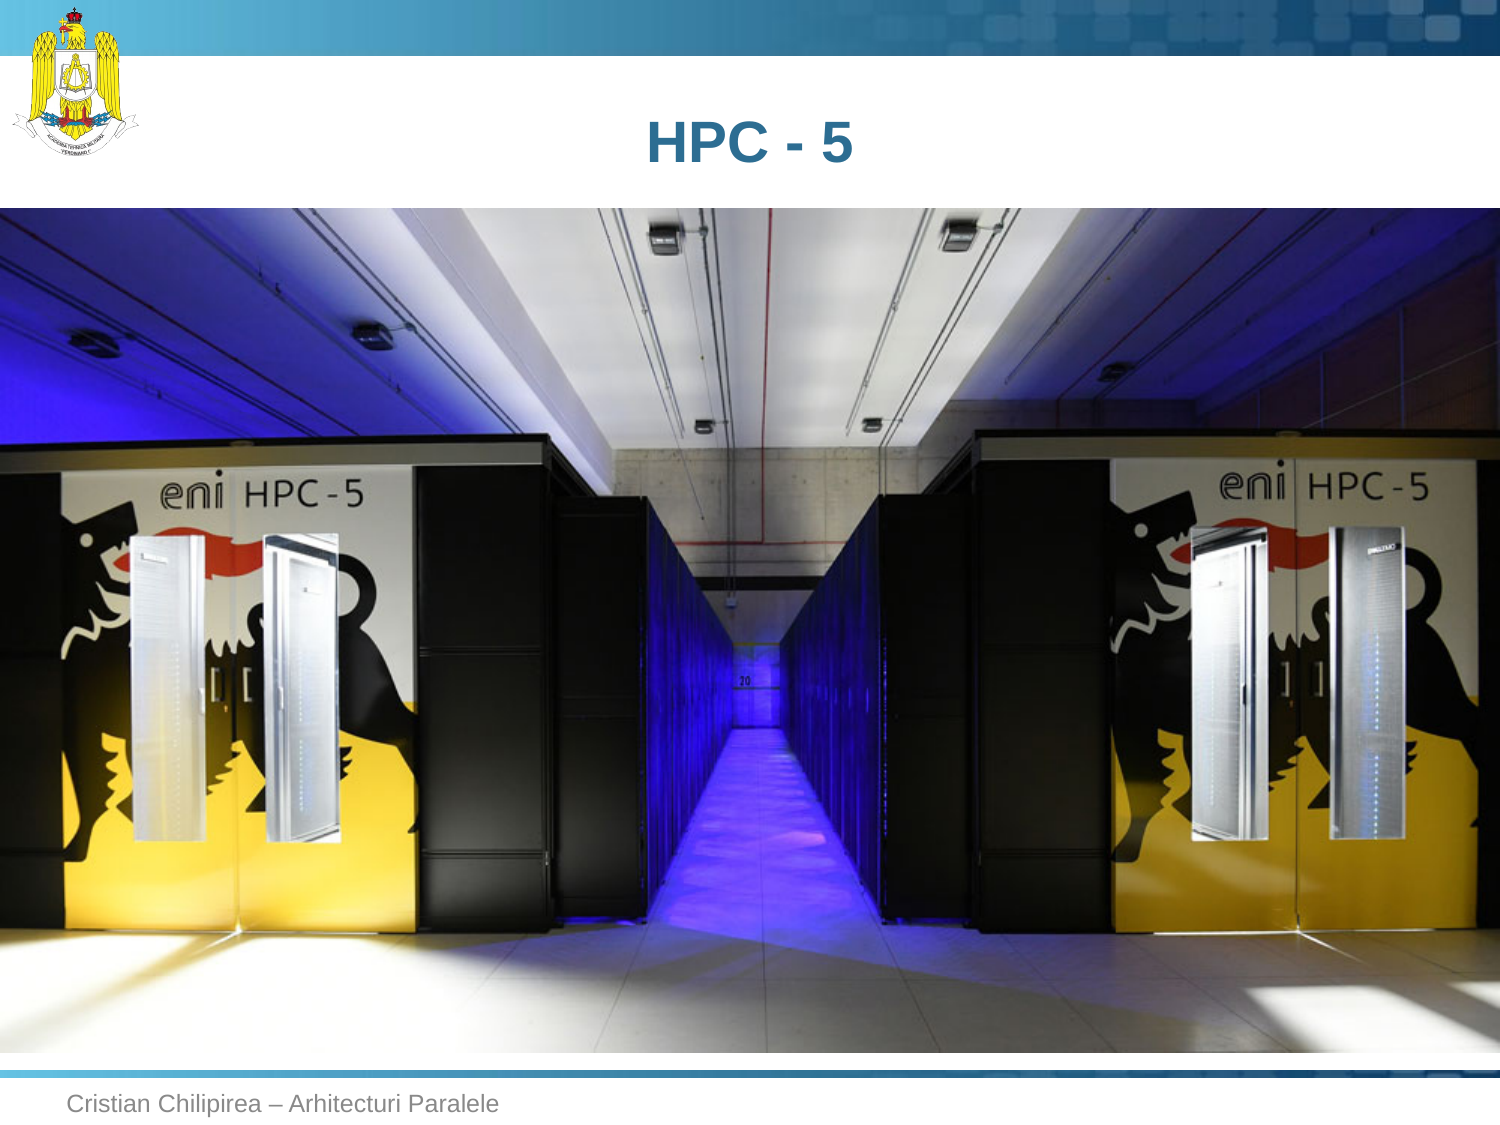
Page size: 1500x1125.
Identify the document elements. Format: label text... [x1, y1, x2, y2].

picture [0, 0, 1500, 156]
title HPC - 5 [51, 102, 1449, 178]
footer Cristian Chilipirea – Arhitecturi Paralele [51, 1083, 1157, 1125]
picture [0, 207, 1500, 1053]
picture [0, 1070, 1500, 1078]
